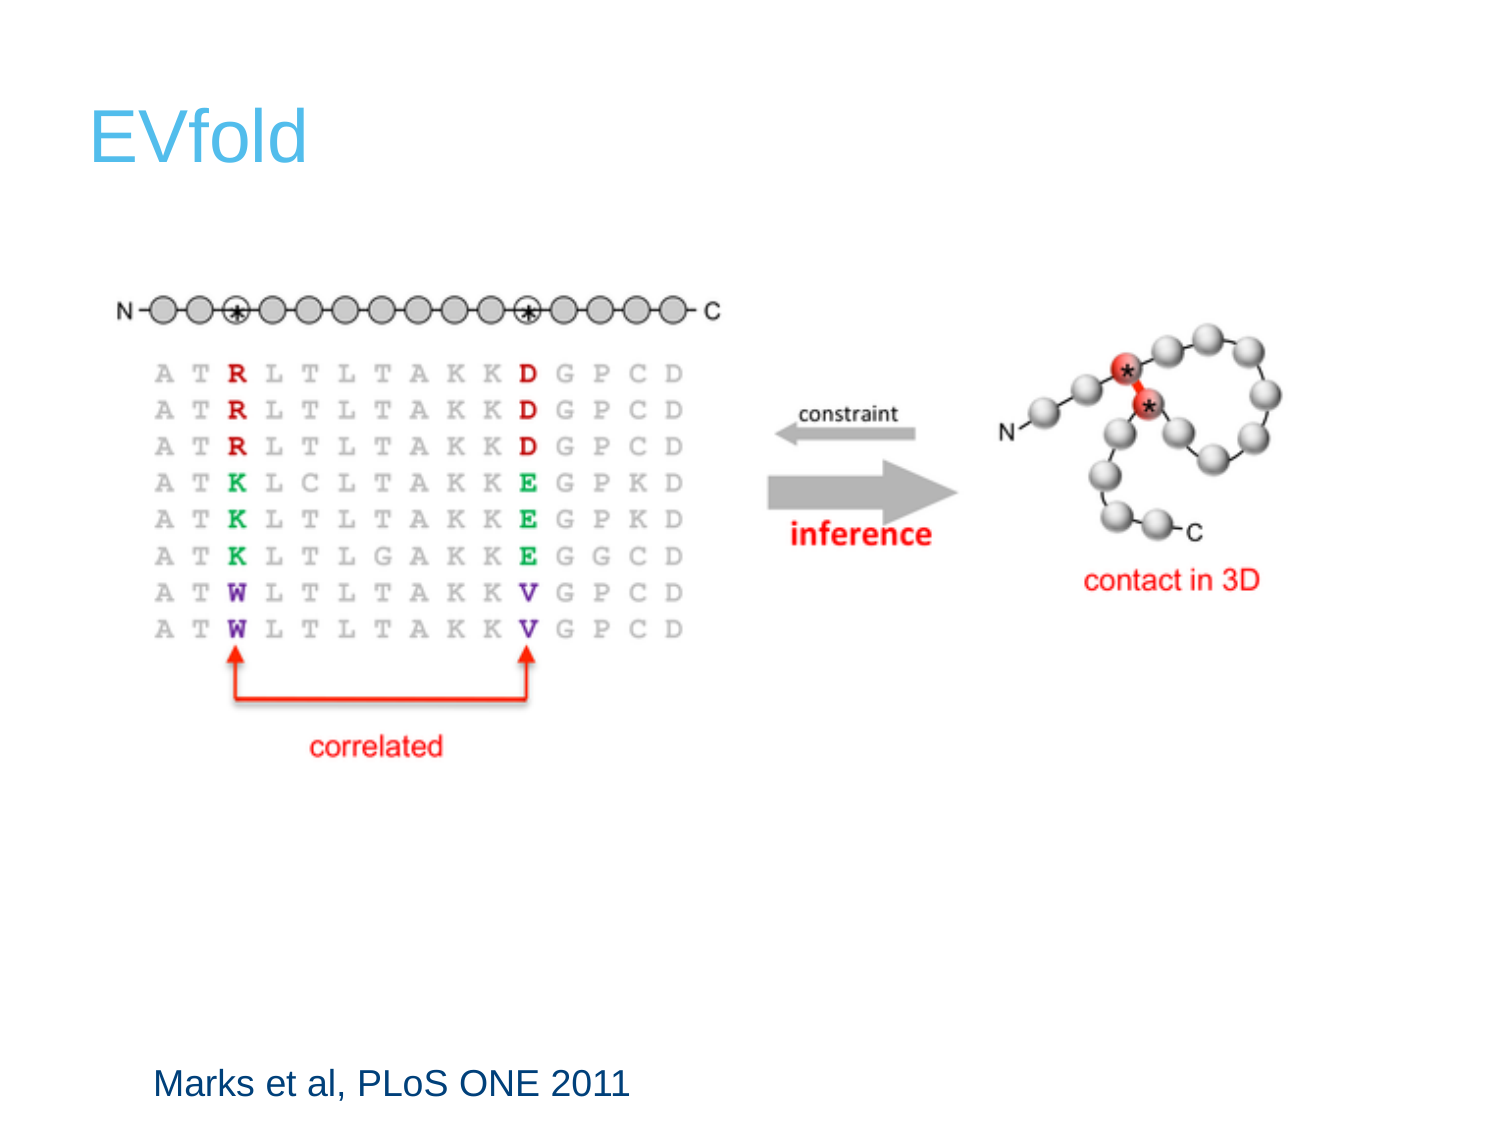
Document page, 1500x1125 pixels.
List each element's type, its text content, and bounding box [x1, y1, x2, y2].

title EVfold [88, 29, 1456, 178]
picture [111, 290, 1289, 764]
text_box Marks et al, PLoS ONE 2011 [138, 1051, 647, 1112]
